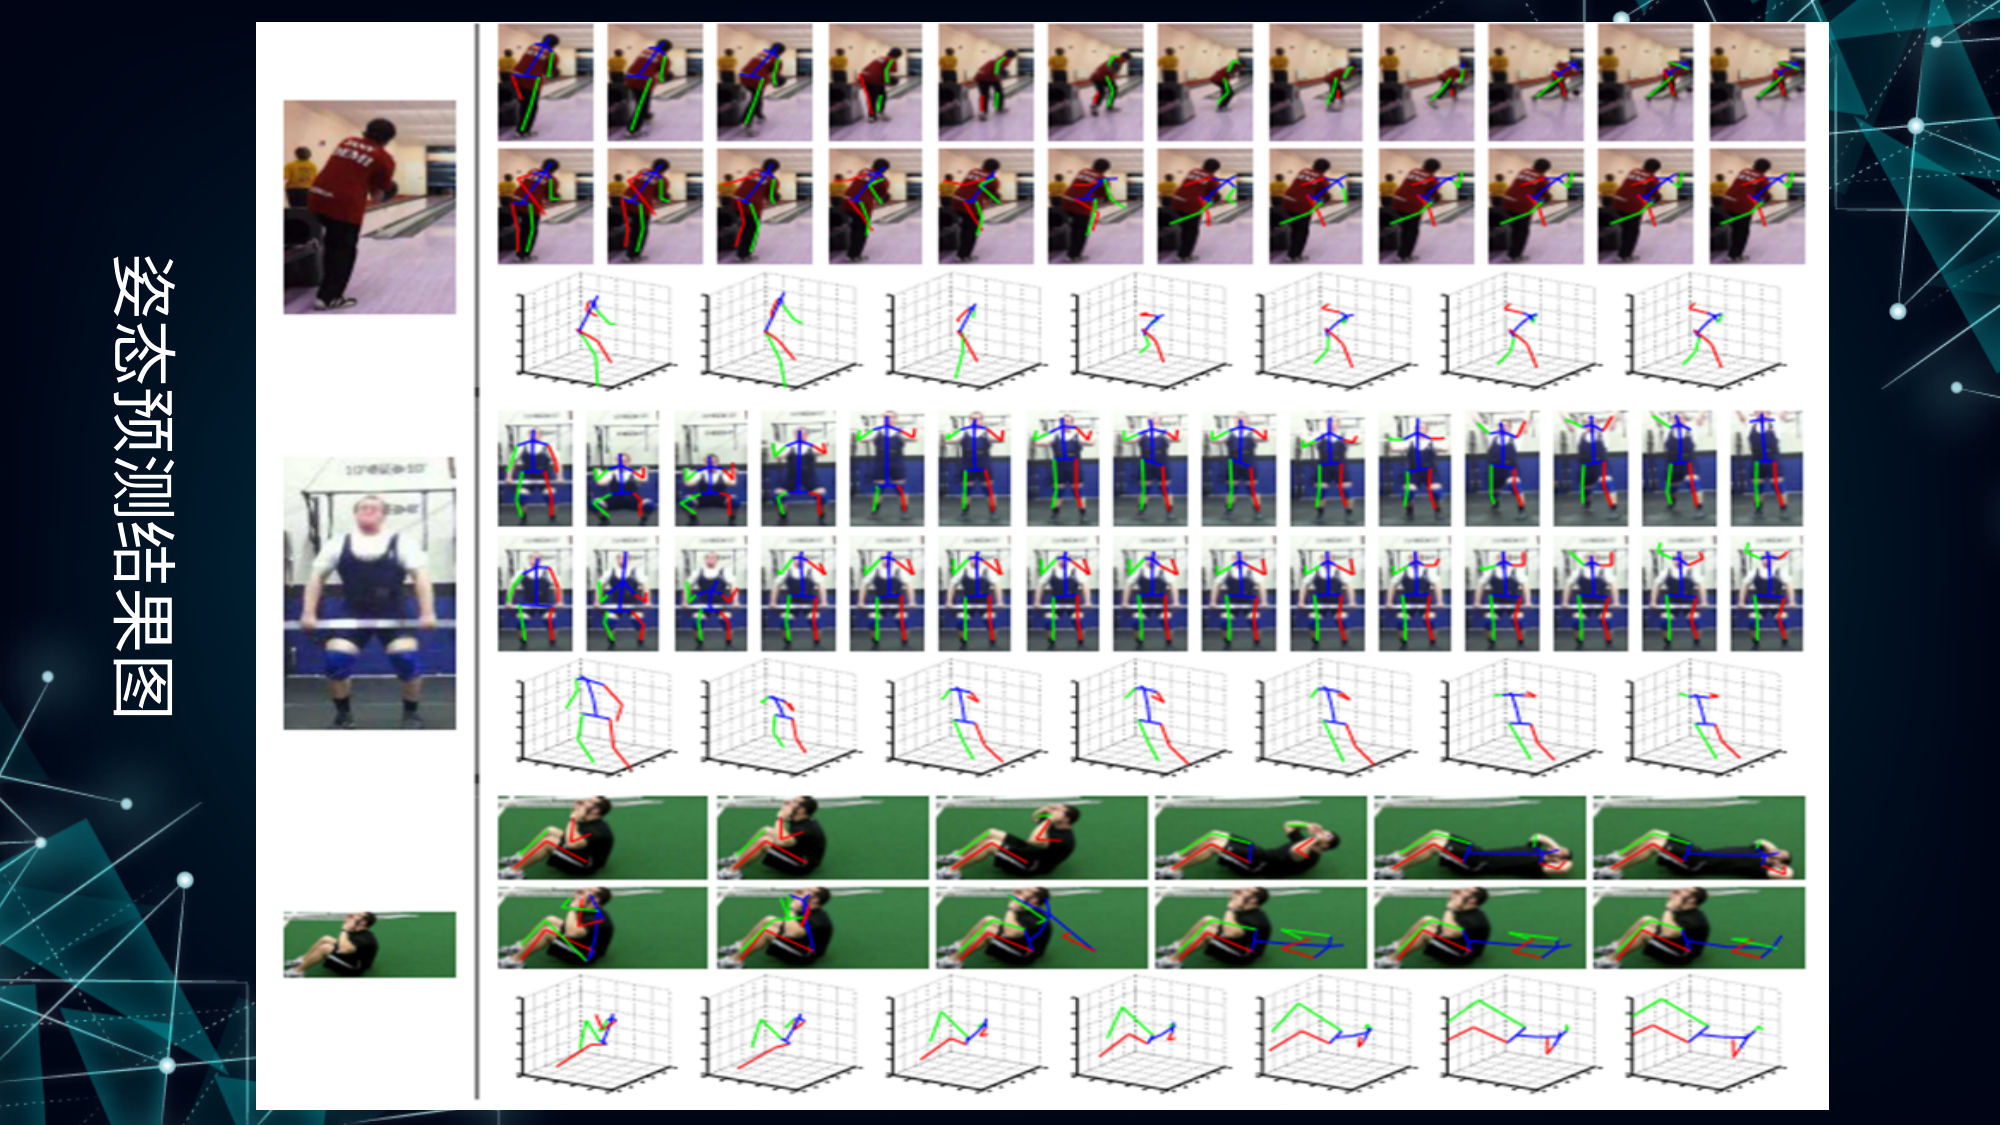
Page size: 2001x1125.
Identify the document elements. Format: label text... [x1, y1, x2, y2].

picture [0, 0, 2001, 1125]
text_box 姿态预测结果图 [82, 239, 194, 837]
picture [110, 1117, 115, 1125]
